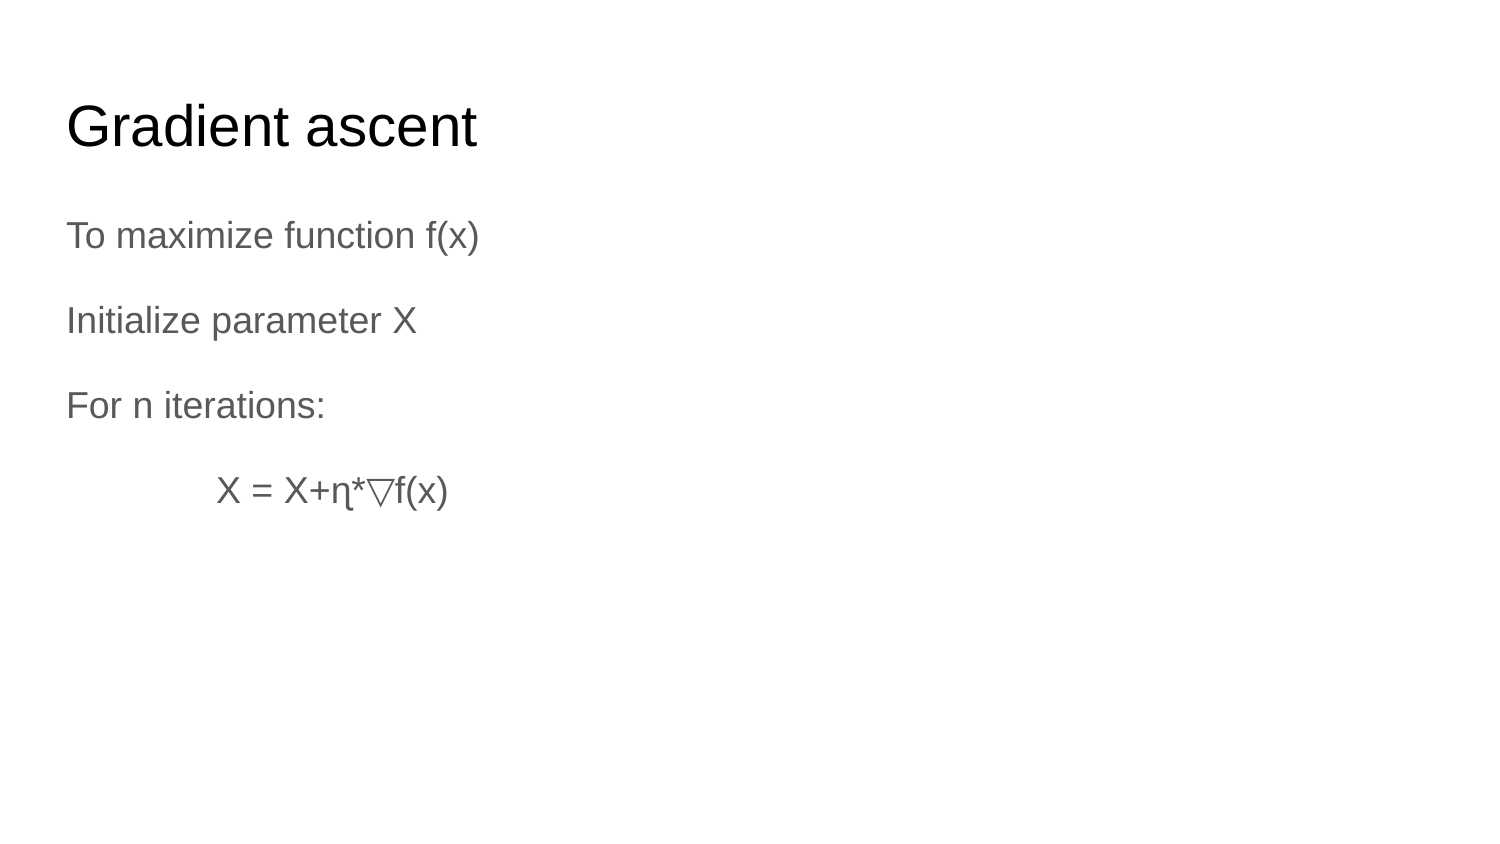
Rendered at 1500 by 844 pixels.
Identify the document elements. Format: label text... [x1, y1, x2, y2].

list To maximize function f(x) Initialize parameter X For n iterations: X = X+ɳ*▽f(x) [51, 189, 1449, 517]
title Gradient ascent [51, 72, 1449, 167]
